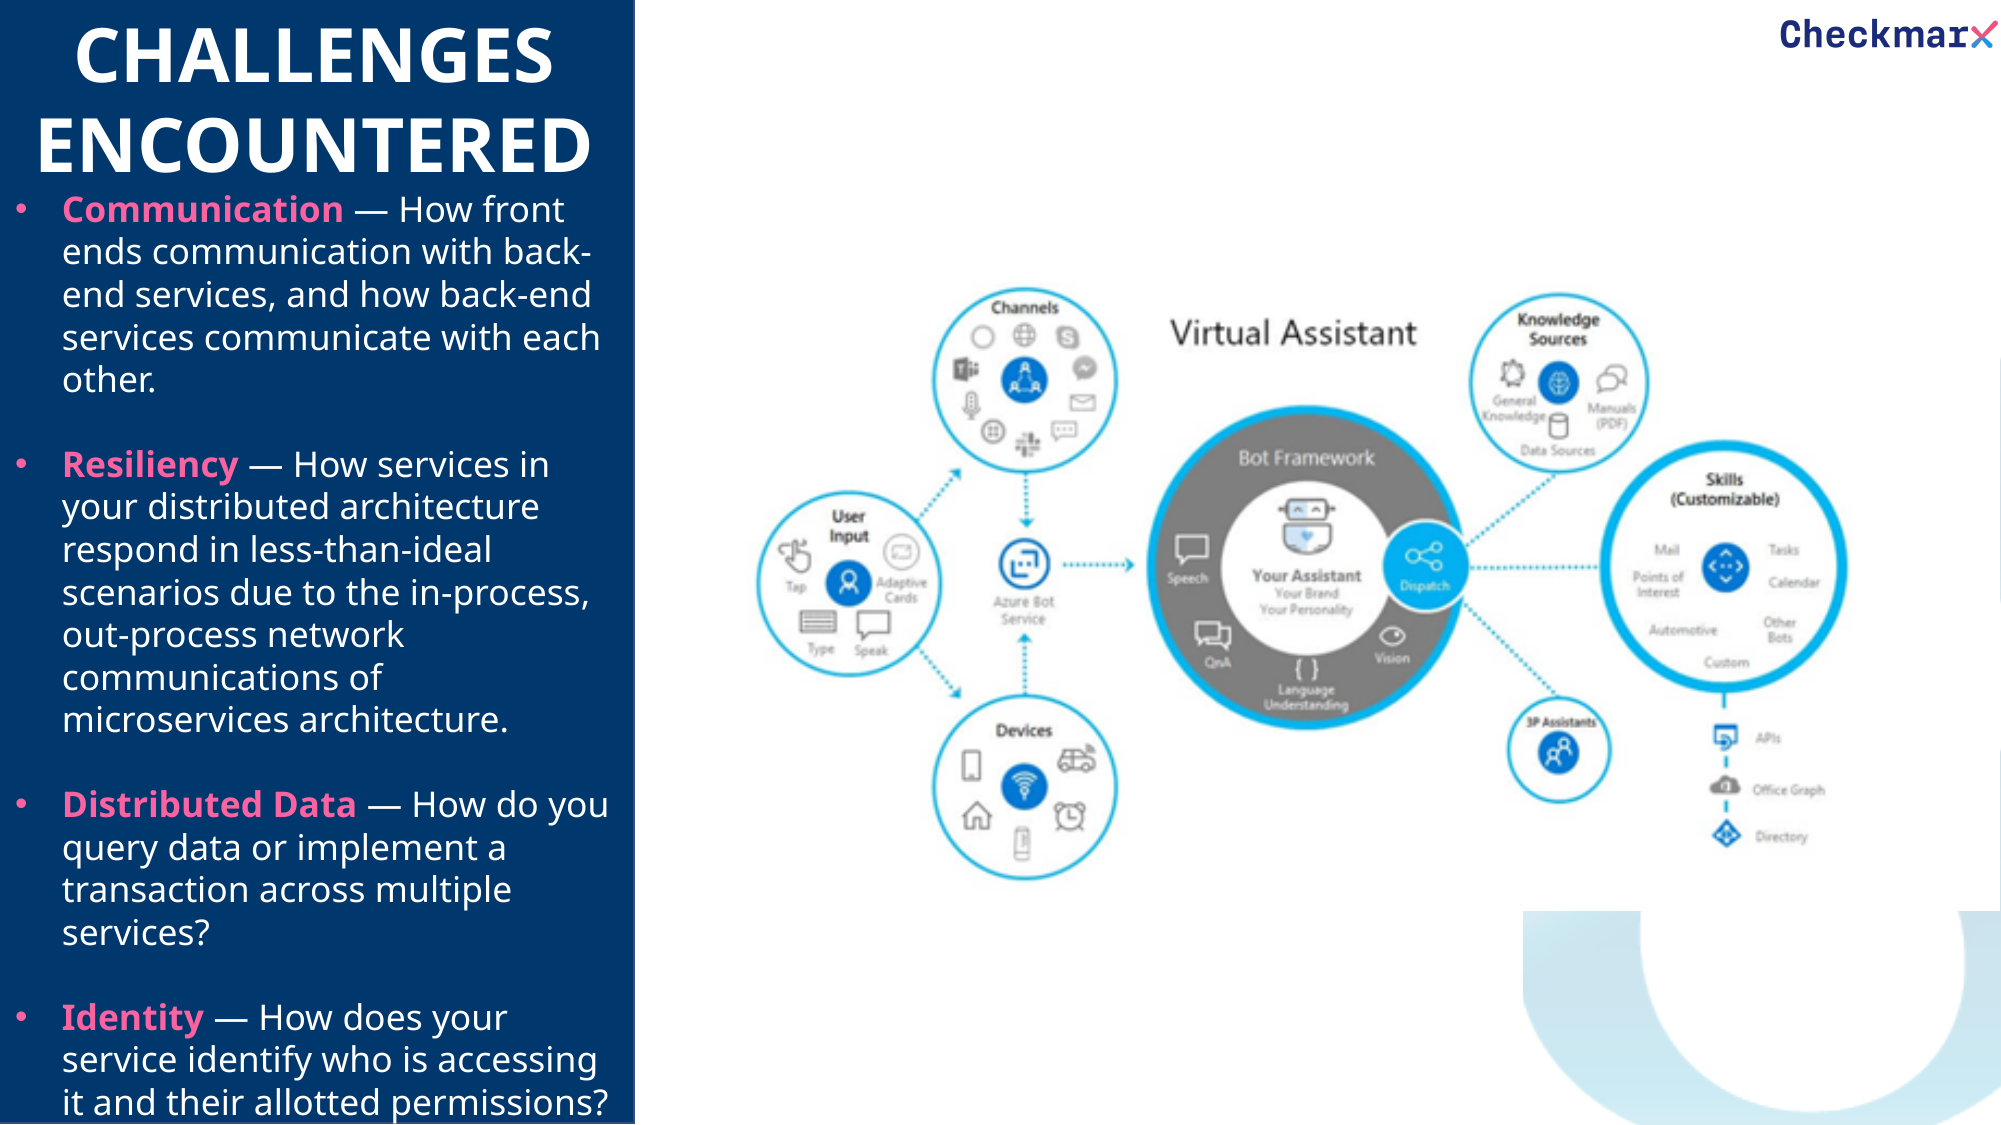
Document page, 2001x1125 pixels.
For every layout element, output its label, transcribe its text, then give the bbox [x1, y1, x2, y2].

picture [642, 264, 2000, 911]
picture [1779, 14, 2000, 56]
text_box Communication — How front ends communication with back-end services, and how back-end services communicate with each other. Resiliency — How services in your distributed architecture respond in less-than-ideal scenarios due to the in-process, out-process network communications of microservices architecture. Distributed Data — How do you query data or implement a transaction across multiple services? Identity — How does your service identify who is accessing it and their allotted permissions? [0, 172, 629, 1125]
text_box CHALLENGES ENCOUNTERED [0, 0, 629, 172]
